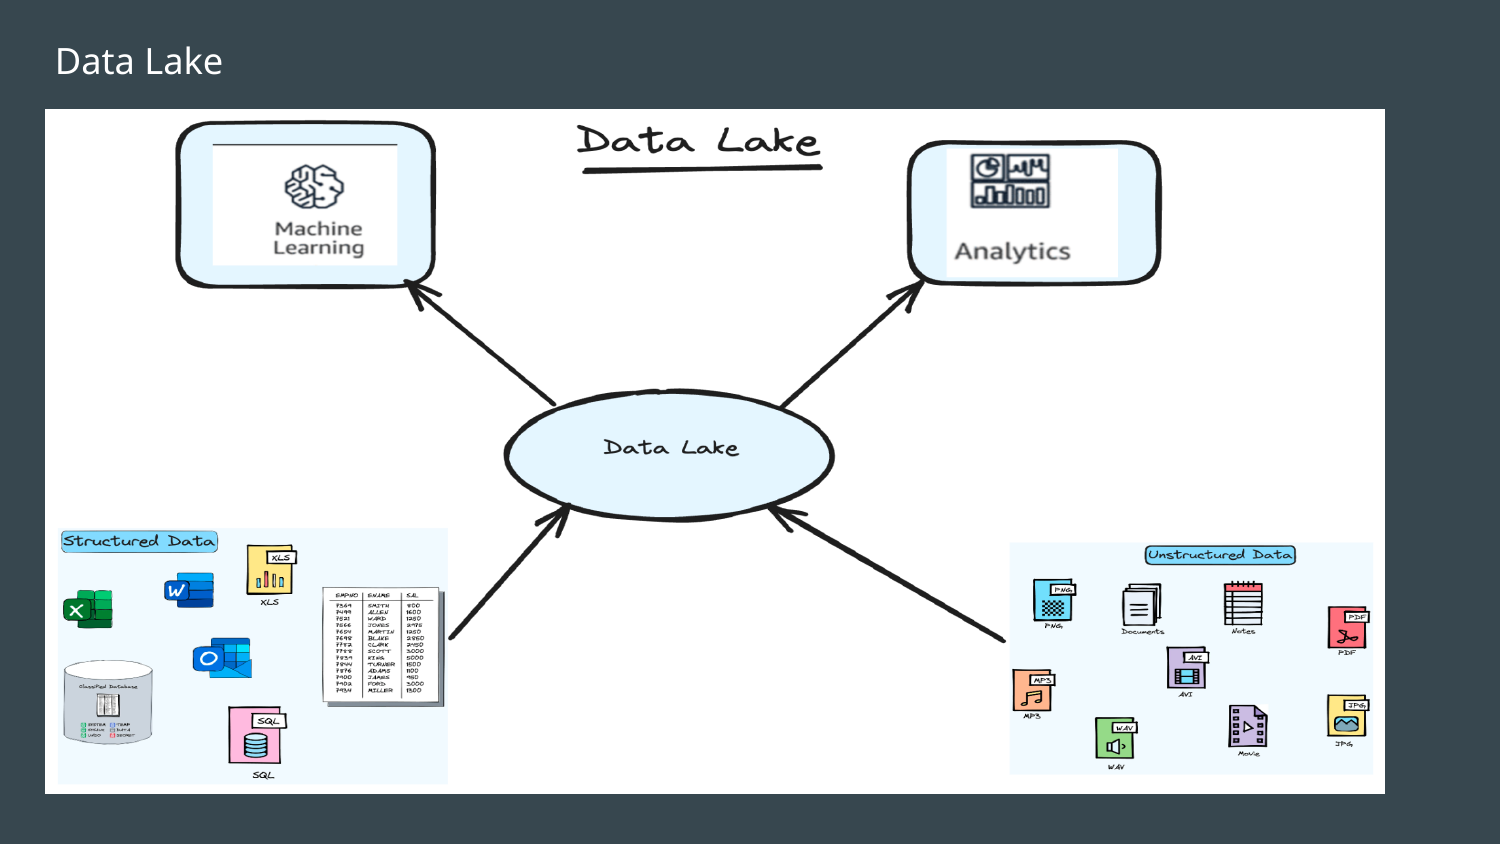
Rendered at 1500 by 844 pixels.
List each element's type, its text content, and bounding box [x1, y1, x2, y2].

picture [45, 108, 1385, 794]
title Data Lake [39, 21, 1438, 101]
